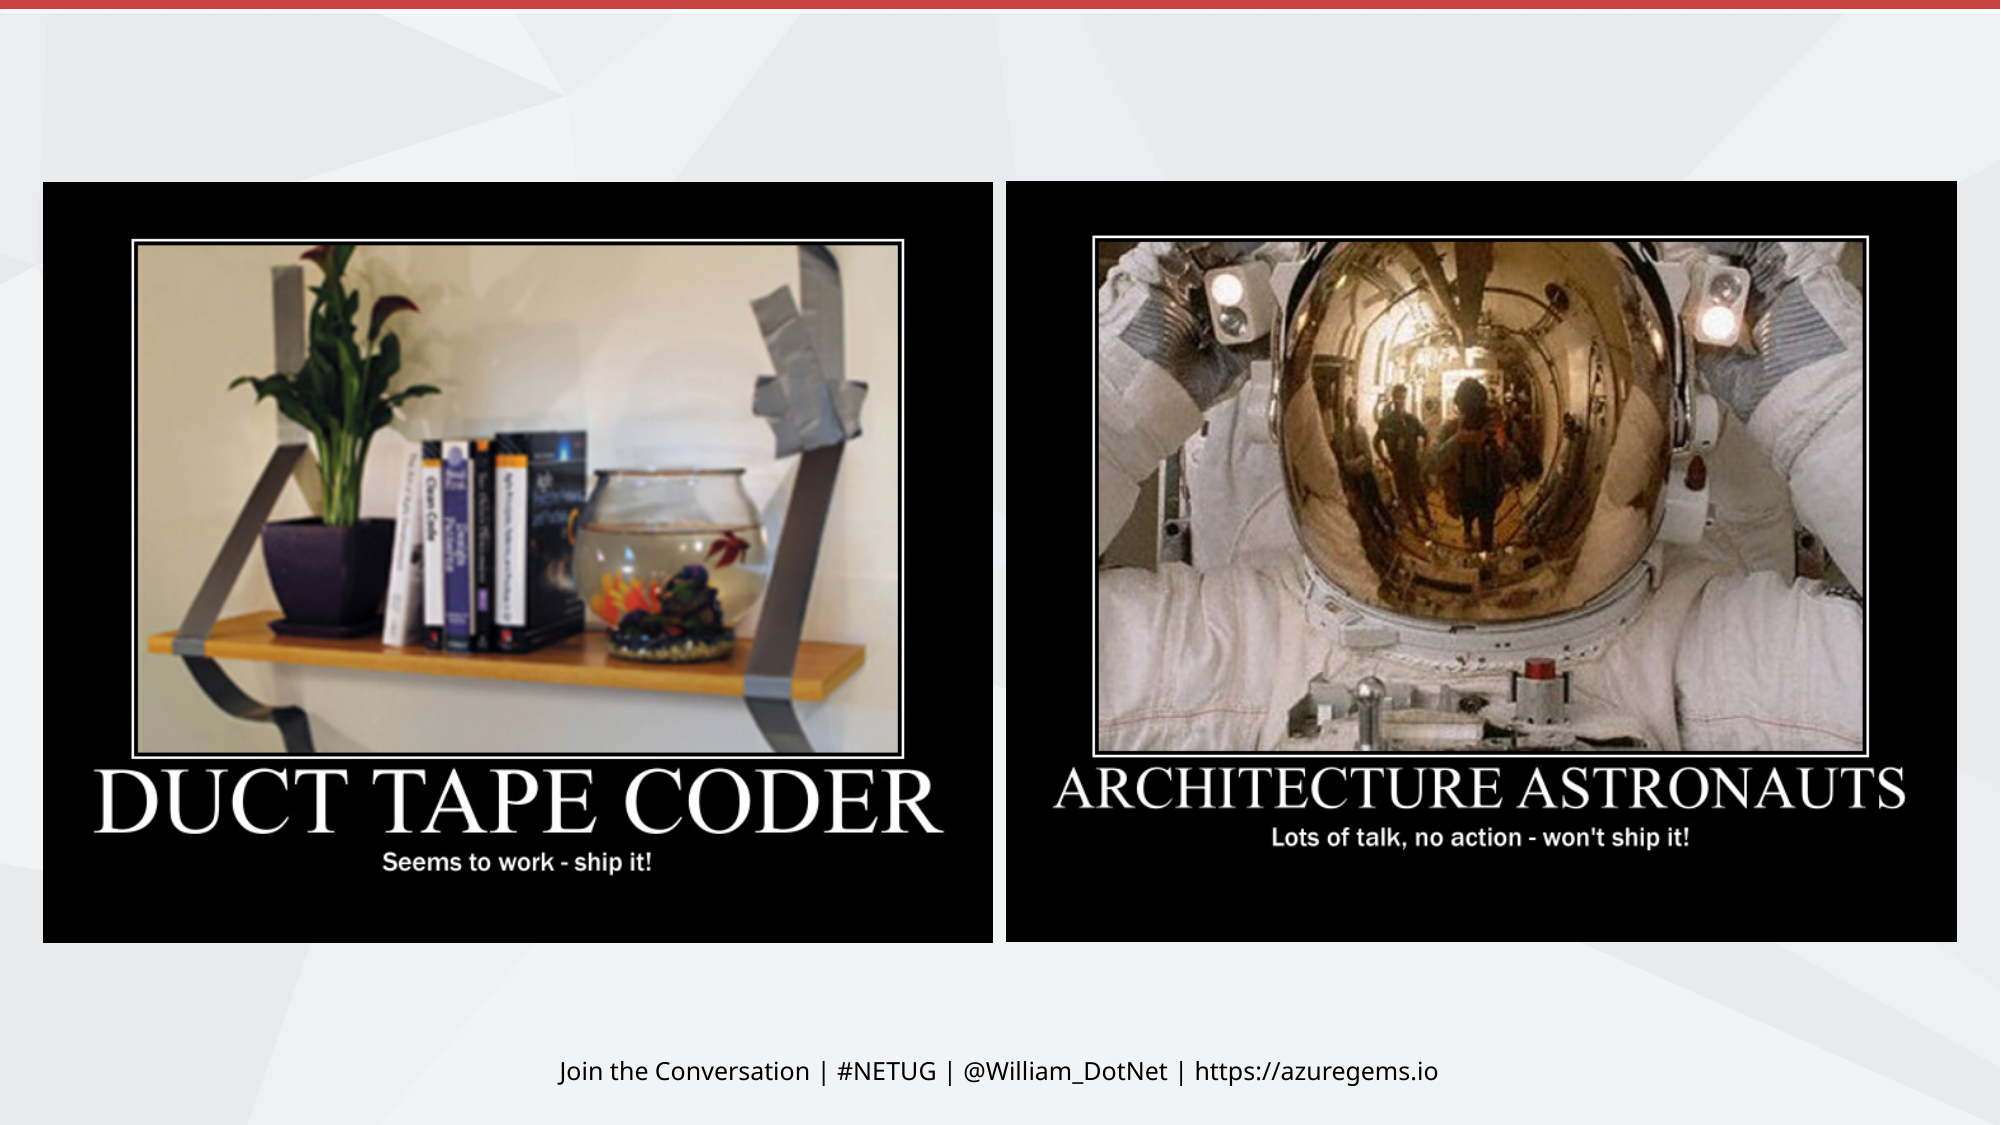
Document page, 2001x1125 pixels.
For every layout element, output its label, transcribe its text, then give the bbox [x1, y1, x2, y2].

footer Join the Conversation | #NETUG | @William_DotNet | https://azuregems.io [123, 1042, 1877, 1103]
picture [1006, 181, 1957, 942]
text_box [0, 13, 2000, 1125]
picture [43, 182, 993, 943]
